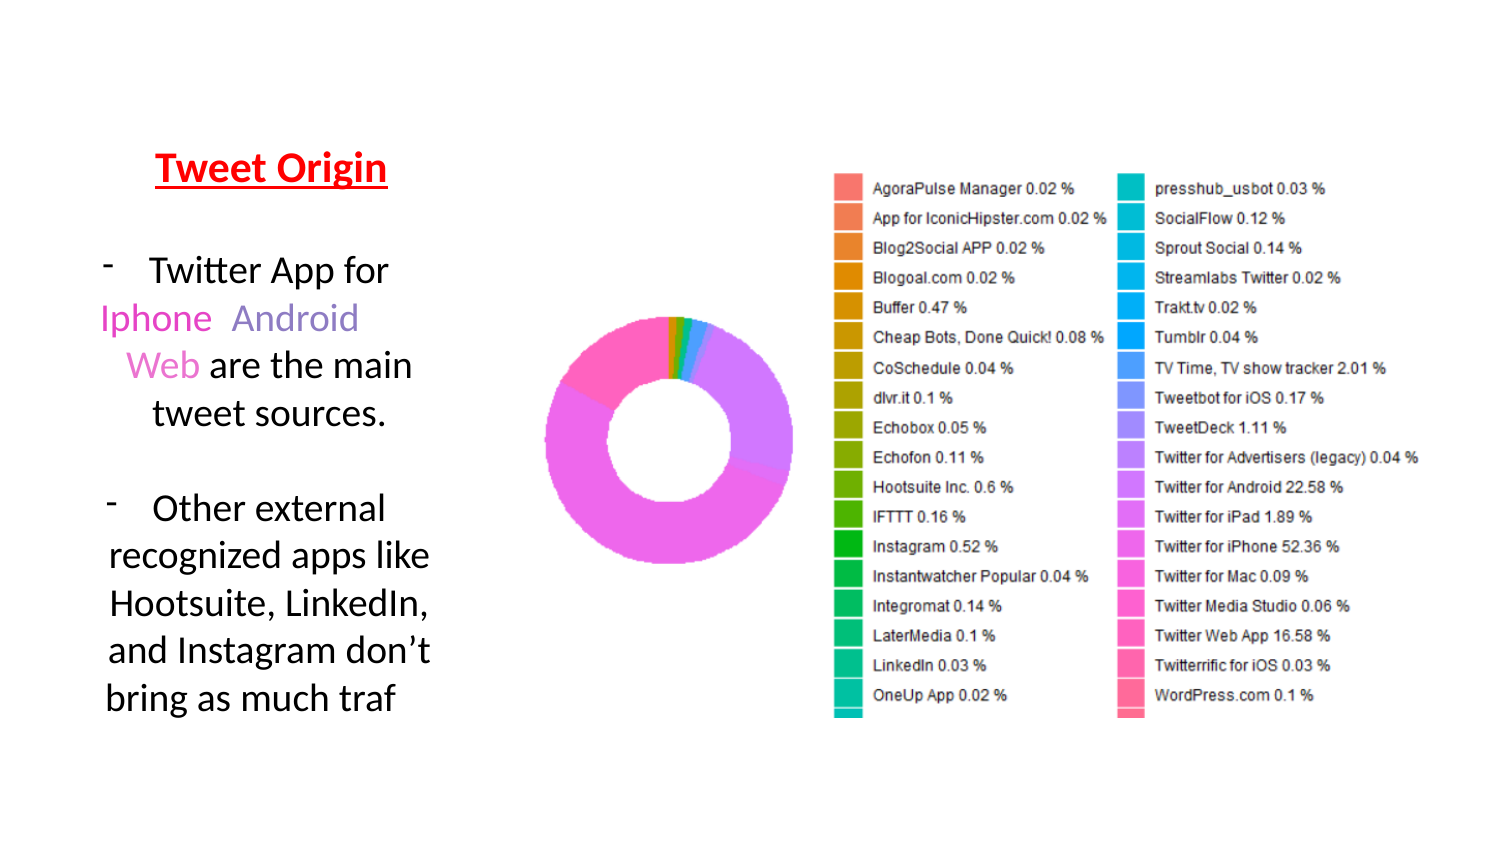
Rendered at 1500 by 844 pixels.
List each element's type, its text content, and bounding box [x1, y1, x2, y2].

picture [522, 167, 1420, 718]
text_box Tweet Origin Twitter App for Iphone, Android, and Web are the main tweet sources. Other external recognized apps like Hootsuite, LinkedIn, and Instagram don’t bring as much traffic [27, 127, 455, 844]
